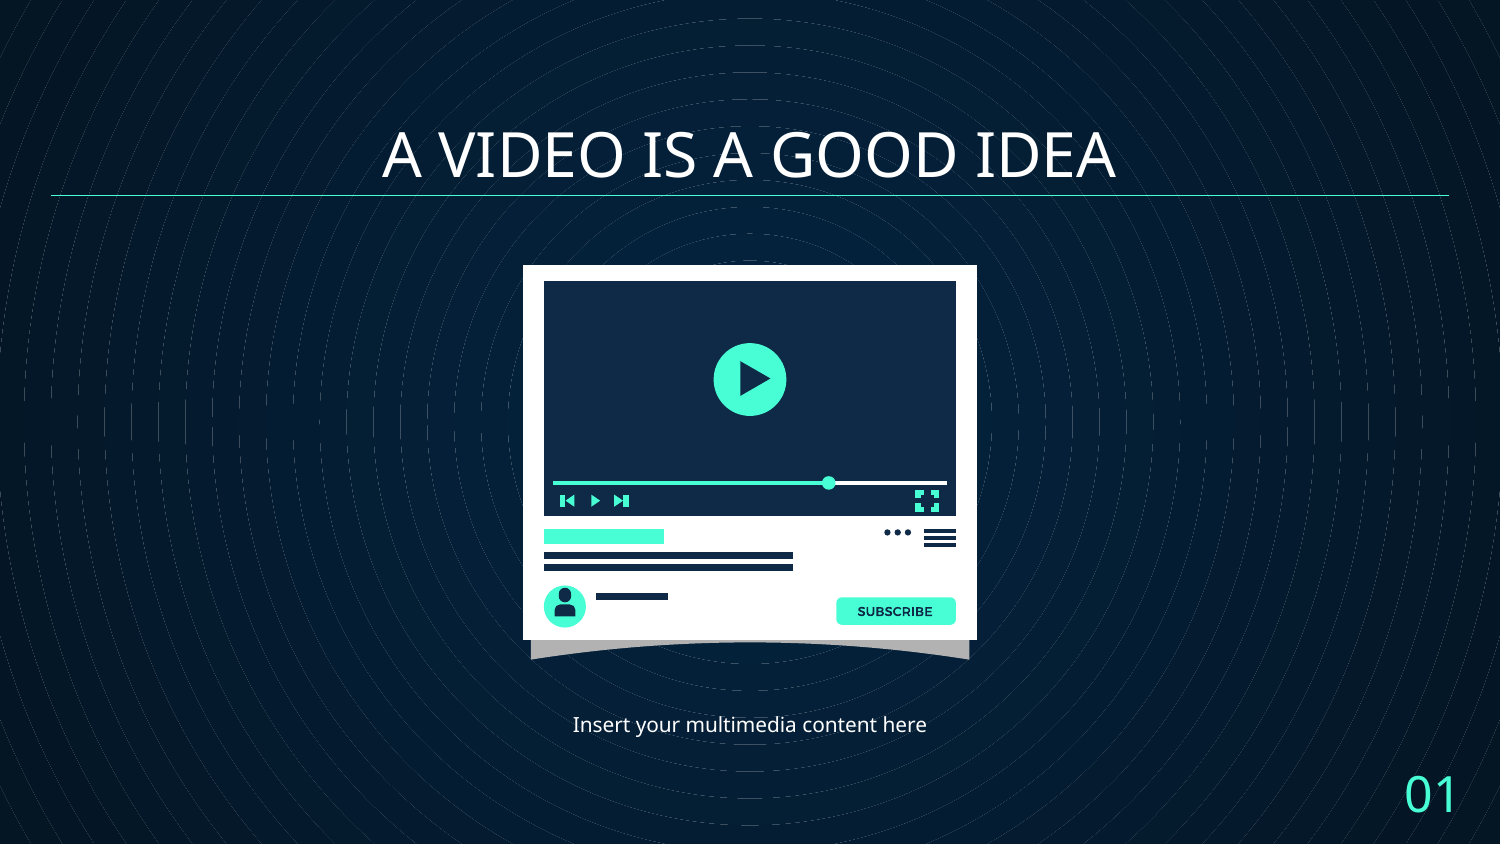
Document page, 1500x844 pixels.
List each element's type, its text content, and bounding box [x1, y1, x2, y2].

title A VIDEO IS A GOOD IDEA [51, 202, 1449, 206]
text_box Insert your multimedia content here [503, 696, 996, 756]
text_box 01 [1390, 738, 1500, 838]
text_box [522, 264, 978, 660]
title A VIDEO IS A GOOD IDEA [51, 105, 1449, 195]
